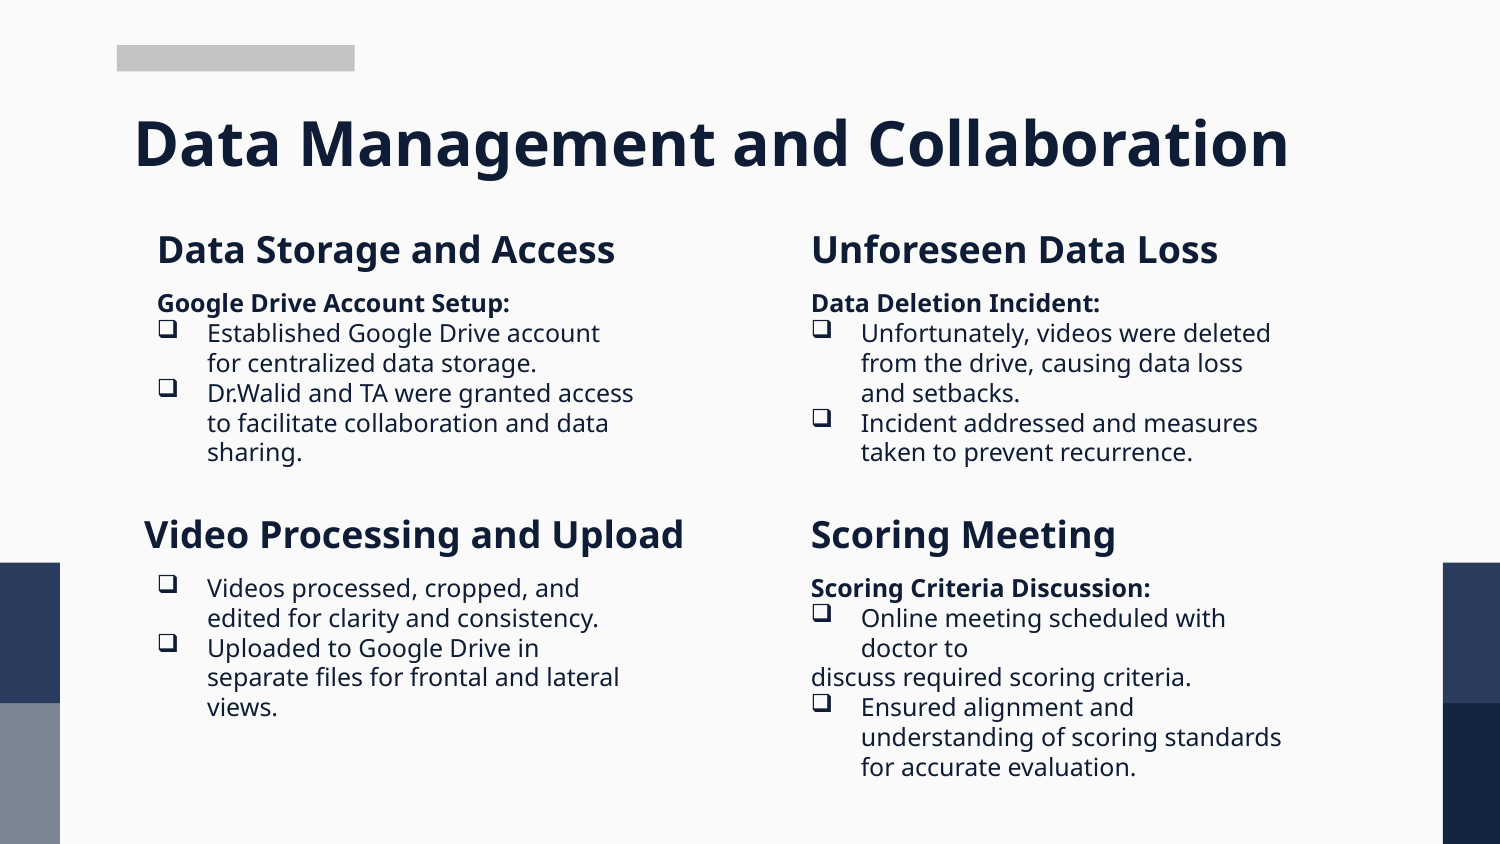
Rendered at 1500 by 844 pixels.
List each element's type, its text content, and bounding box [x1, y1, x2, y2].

subtitle Video Processing and Upload [104, 504, 714, 571]
subtitle Videos processed, cropped, and edited for clarity and consistency. Uploaded to Google Drive in separate files for frontal and lateral views. [116, 557, 656, 756]
subtitle Google Drive Account Setup: Established Google Drive account for centralized data storage. Dr.Walid and TA were granted access to facilitate collaboration and data sharing. [116, 286, 656, 471]
subtitle Unforeseen Data Loss [770, 219, 1310, 286]
title Data Management and Collaboration [118, 88, 1382, 183]
subtitle Data Deletion Incident: Unfortunately, videos were deleted from the drive, causing data loss and setbacks. Incident addressed and measures taken to prevent recurrence. [770, 286, 1310, 485]
subtitle Scoring Meeting [770, 504, 1310, 571]
subtitle Scoring Criteria Discussion: Online meeting scheduled with doctor to discuss required scoring criteria. Ensured alignment and understanding of scoring standards for accurate evaluation. [770, 571, 1310, 809]
subtitle Data Storage and Access [116, 219, 656, 286]
